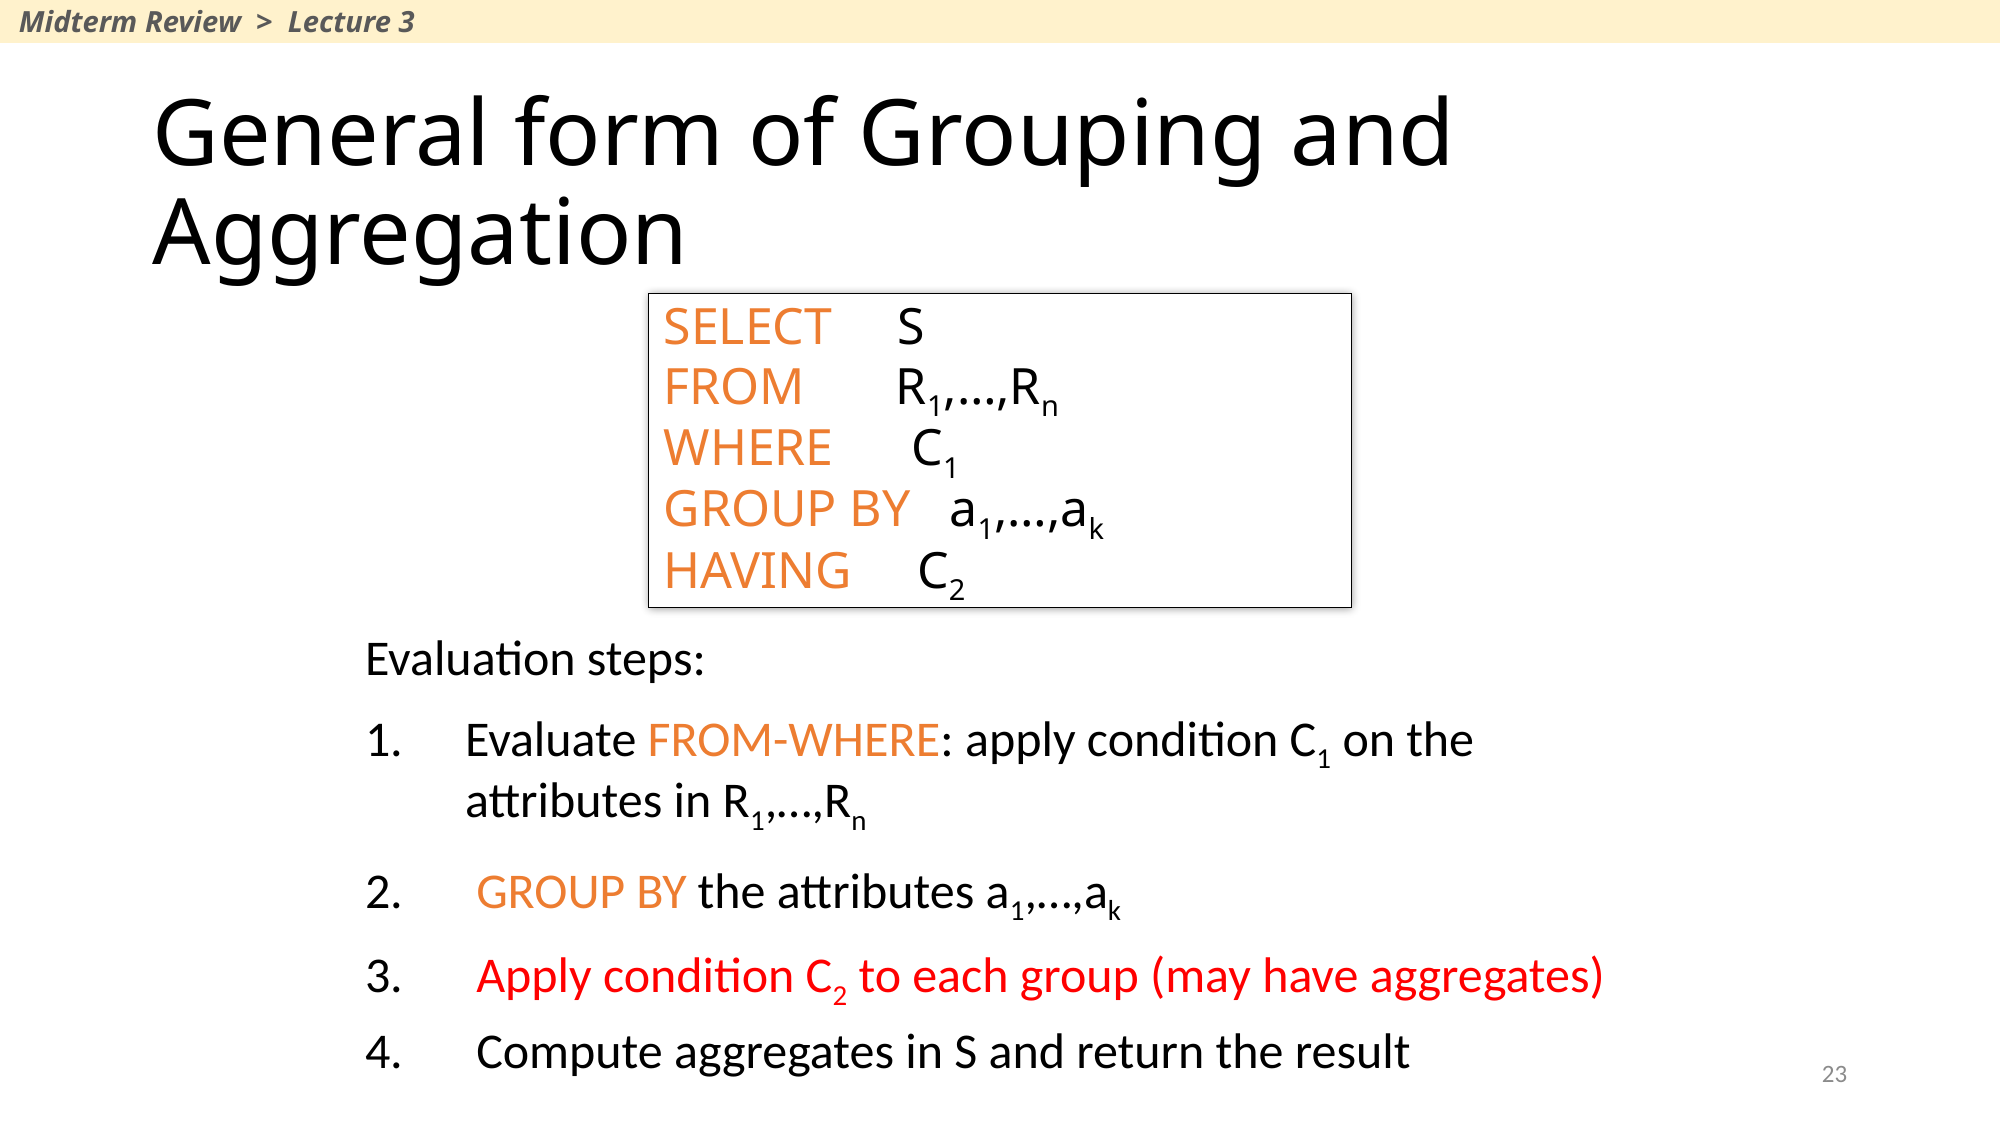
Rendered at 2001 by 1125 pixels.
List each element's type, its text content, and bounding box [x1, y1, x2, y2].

text_box Evaluation steps: Evaluate FROM-WHERE: apply condition C1 on the attributes in R1,…,Rn GROUP BY the attributes a1,…,ak Apply condition C2 to each group (may have aggregates) Compute aggregates in S and return the result [349, 624, 1702, 1088]
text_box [0, 0, 2000, 47]
text_box SELECT S FROM R1,…,Rn WHERE C1 GROUP BY a1,…,ak HAVING C2 [648, 293, 1352, 608]
slide_number 23 [1412, 1042, 1863, 1103]
title General form of Grouping and Aggregation [137, 76, 1863, 294]
